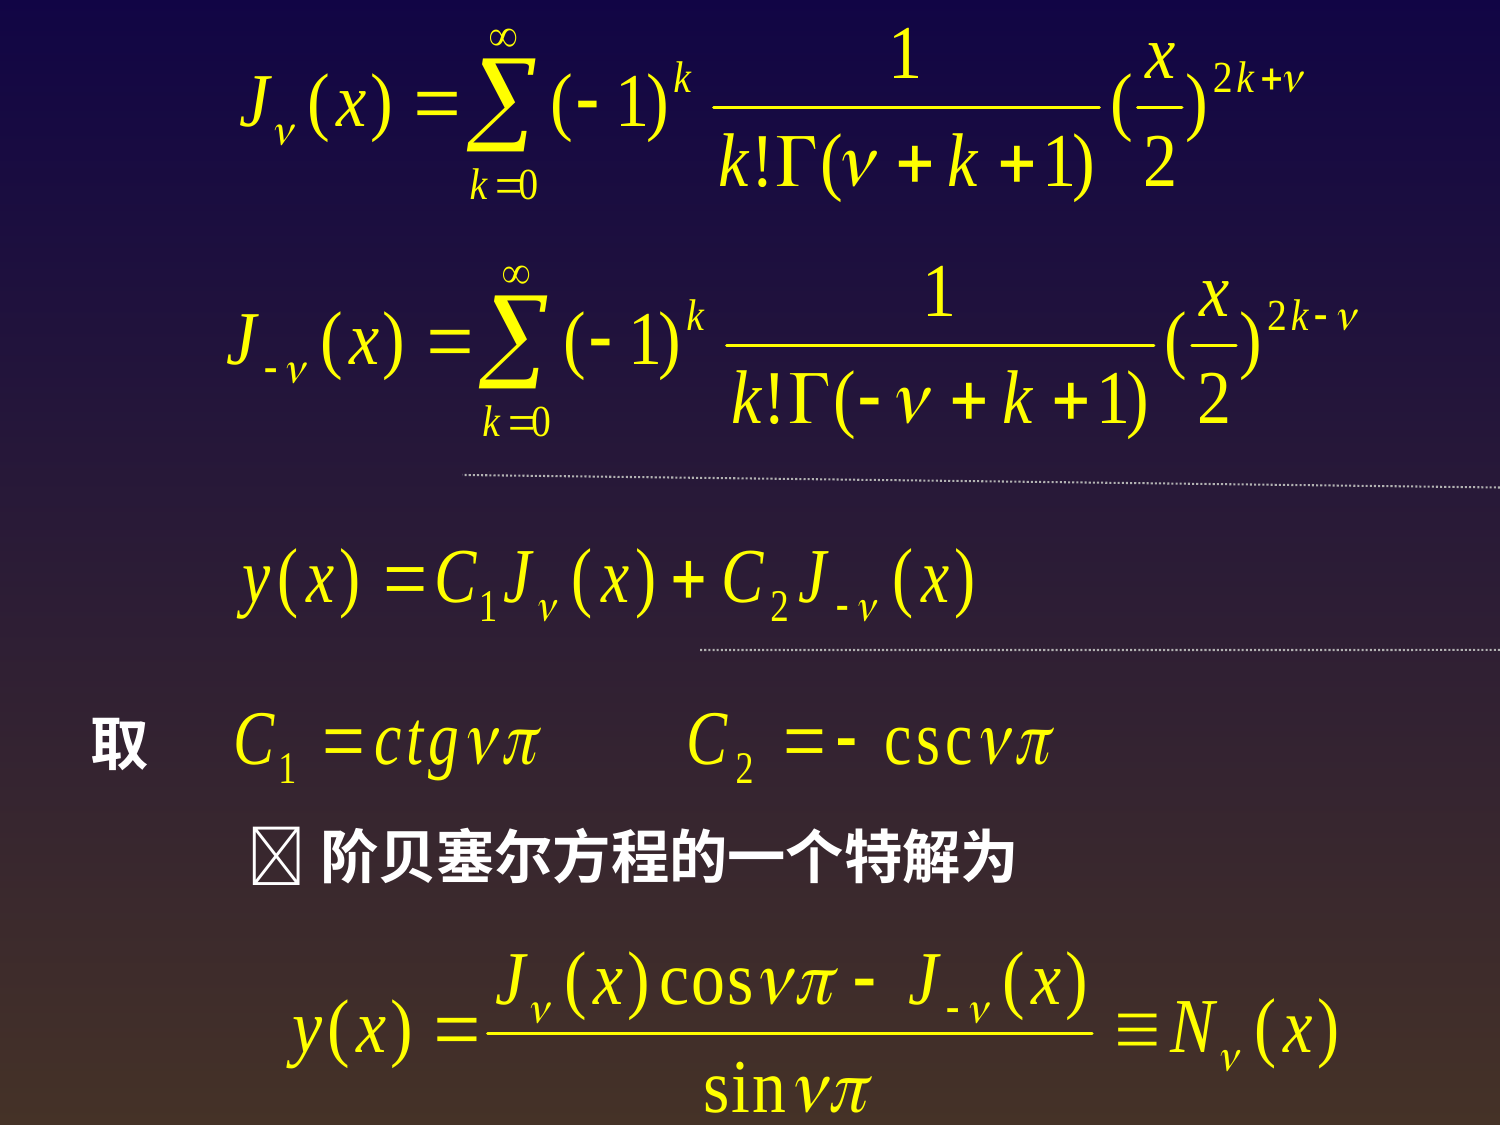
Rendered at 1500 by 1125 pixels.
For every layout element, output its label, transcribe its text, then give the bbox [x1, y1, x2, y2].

text_box 取 [75, 700, 164, 785]
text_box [274, 931, 1103, 1125]
text_box 阶贝塞尔方程的一个特解为 [233, 812, 1034, 898]
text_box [224, 0, 1326, 212]
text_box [224, 687, 1071, 793]
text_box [224, 524, 987, 638]
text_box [212, 237, 1379, 450]
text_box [1099, 974, 1350, 1088]
